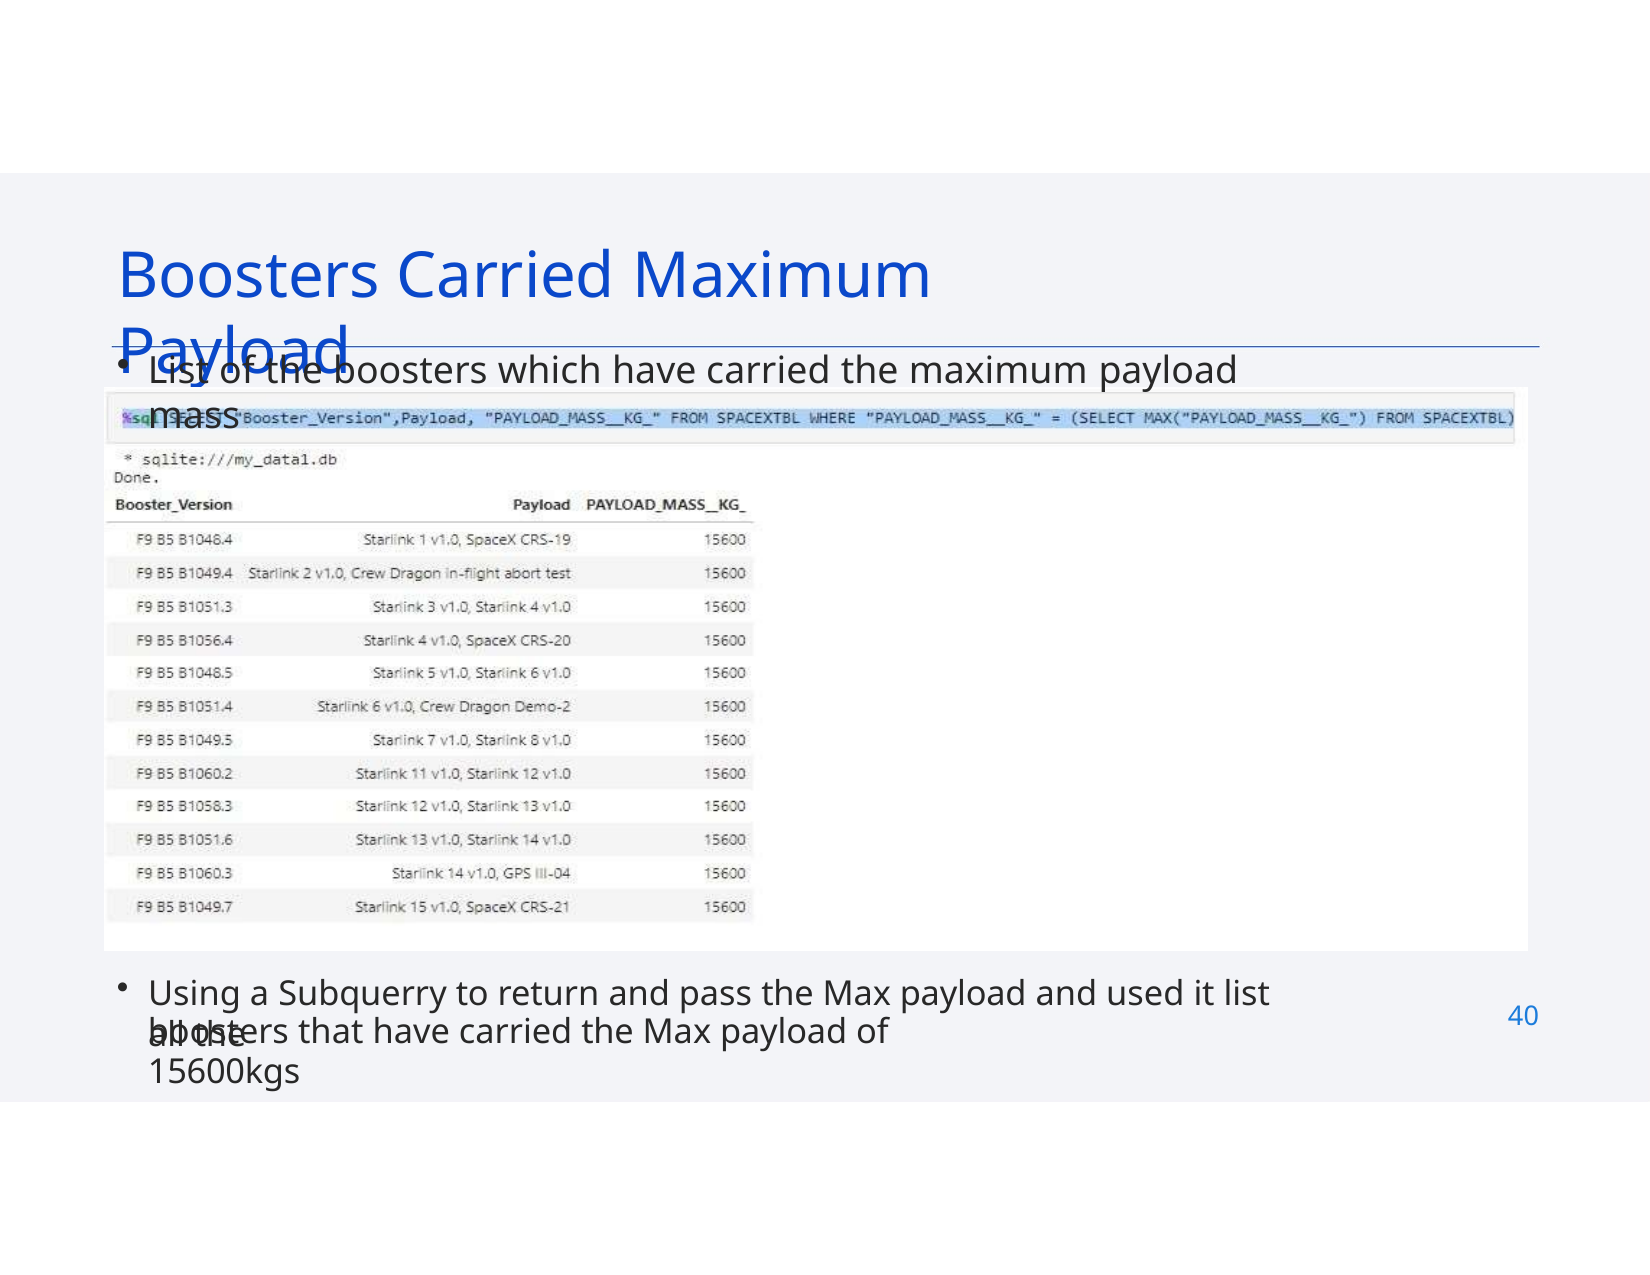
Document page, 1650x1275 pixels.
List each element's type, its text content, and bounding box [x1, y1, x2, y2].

text_box Using a Subquerry to return and pass the Max payload and used it list all the [114, 969, 1307, 1054]
text_box List of the boosters which have carried the maximum payload mass [114, 343, 1276, 386]
text_box boosters that have carried the Max payload of 15600kgs [145, 1010, 1001, 1091]
title Boosters Carried Maximum Payload [114, 231, 1136, 343]
picture [0, 173, 1650, 1102]
text_box 40 [1505, 998, 1541, 1032]
